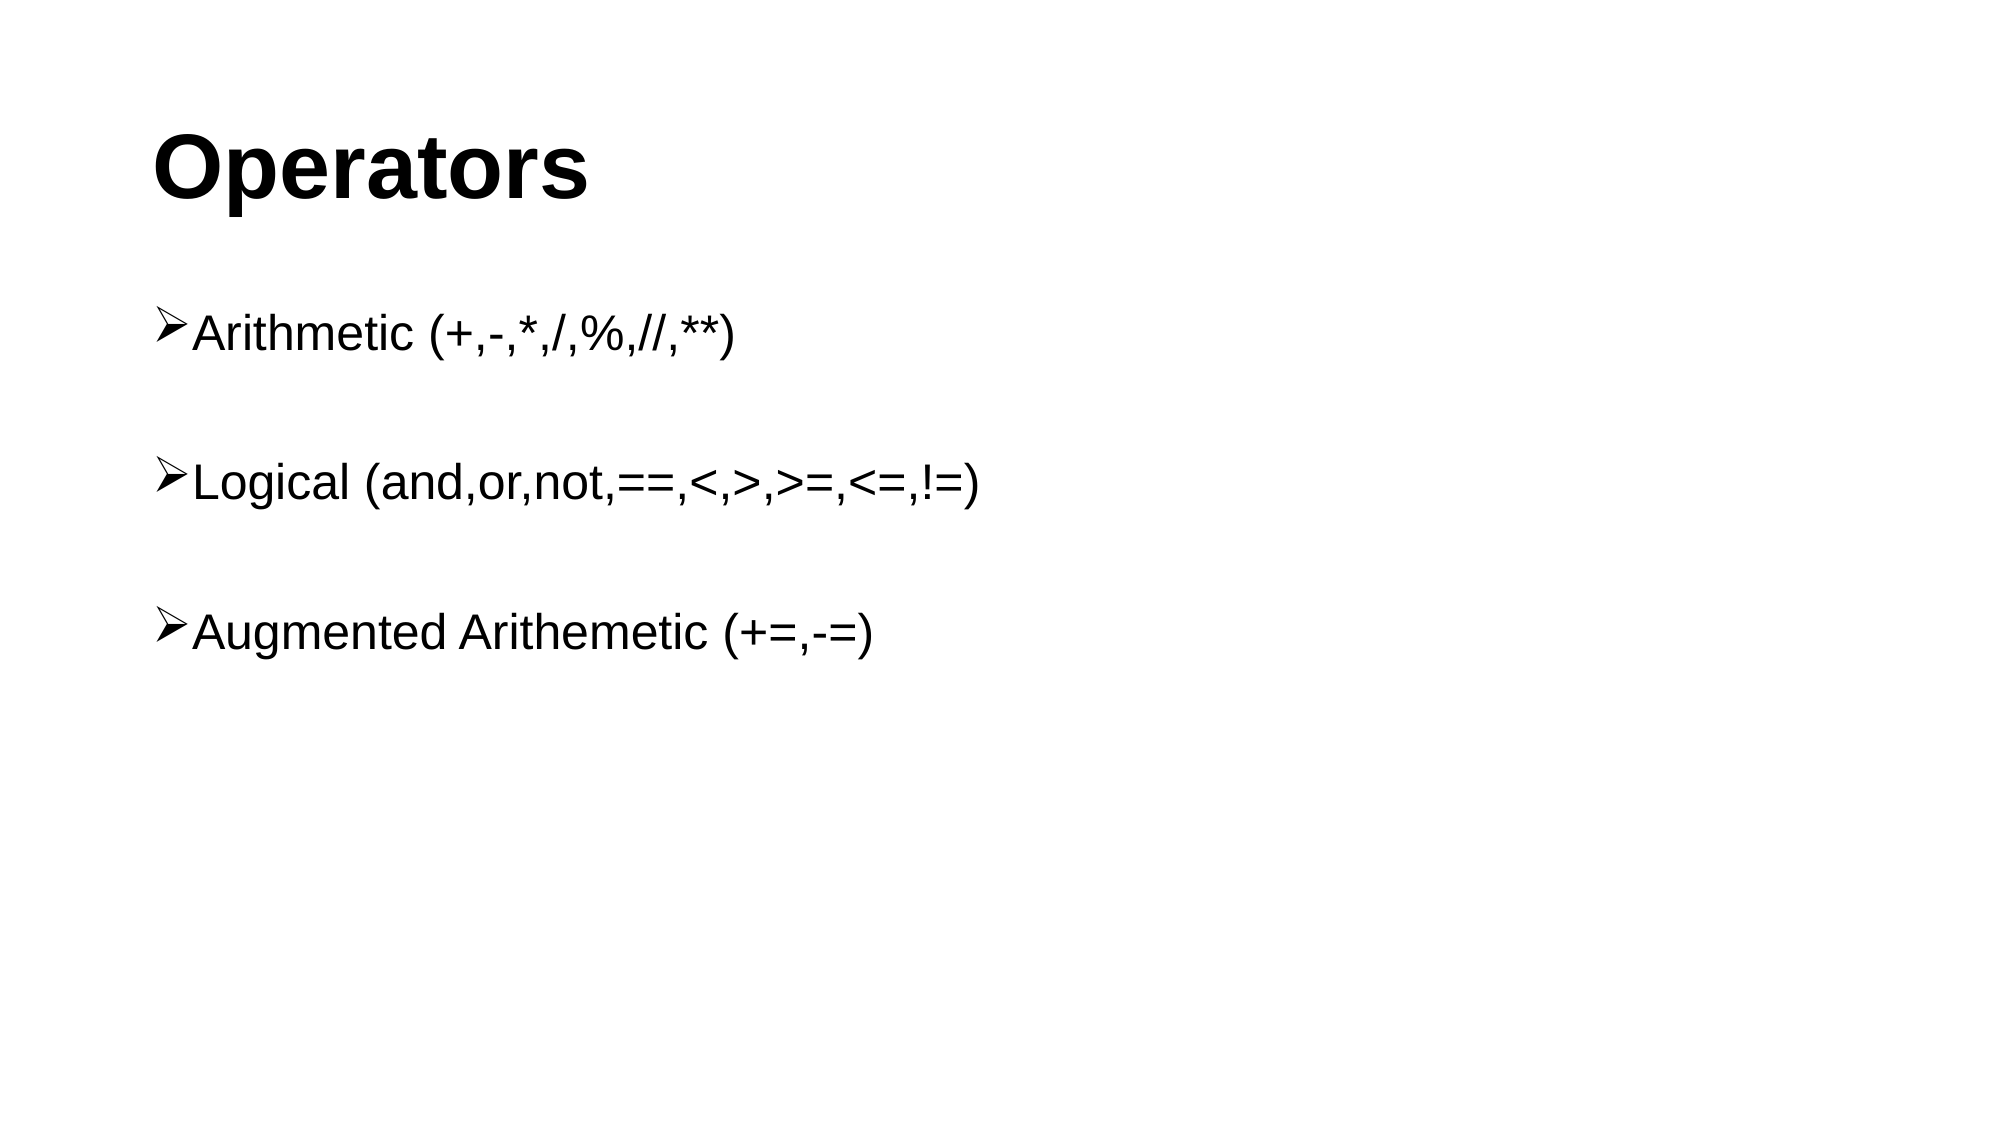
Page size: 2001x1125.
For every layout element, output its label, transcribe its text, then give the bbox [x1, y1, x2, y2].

list Arithmetic (+,-,*,/,%,//,**) Logical (and,or,not,==,<,>,>=,<=,!=) Augmented Arithemetic (+=,-=) [137, 299, 1863, 1014]
title Operators [137, 59, 1863, 278]
